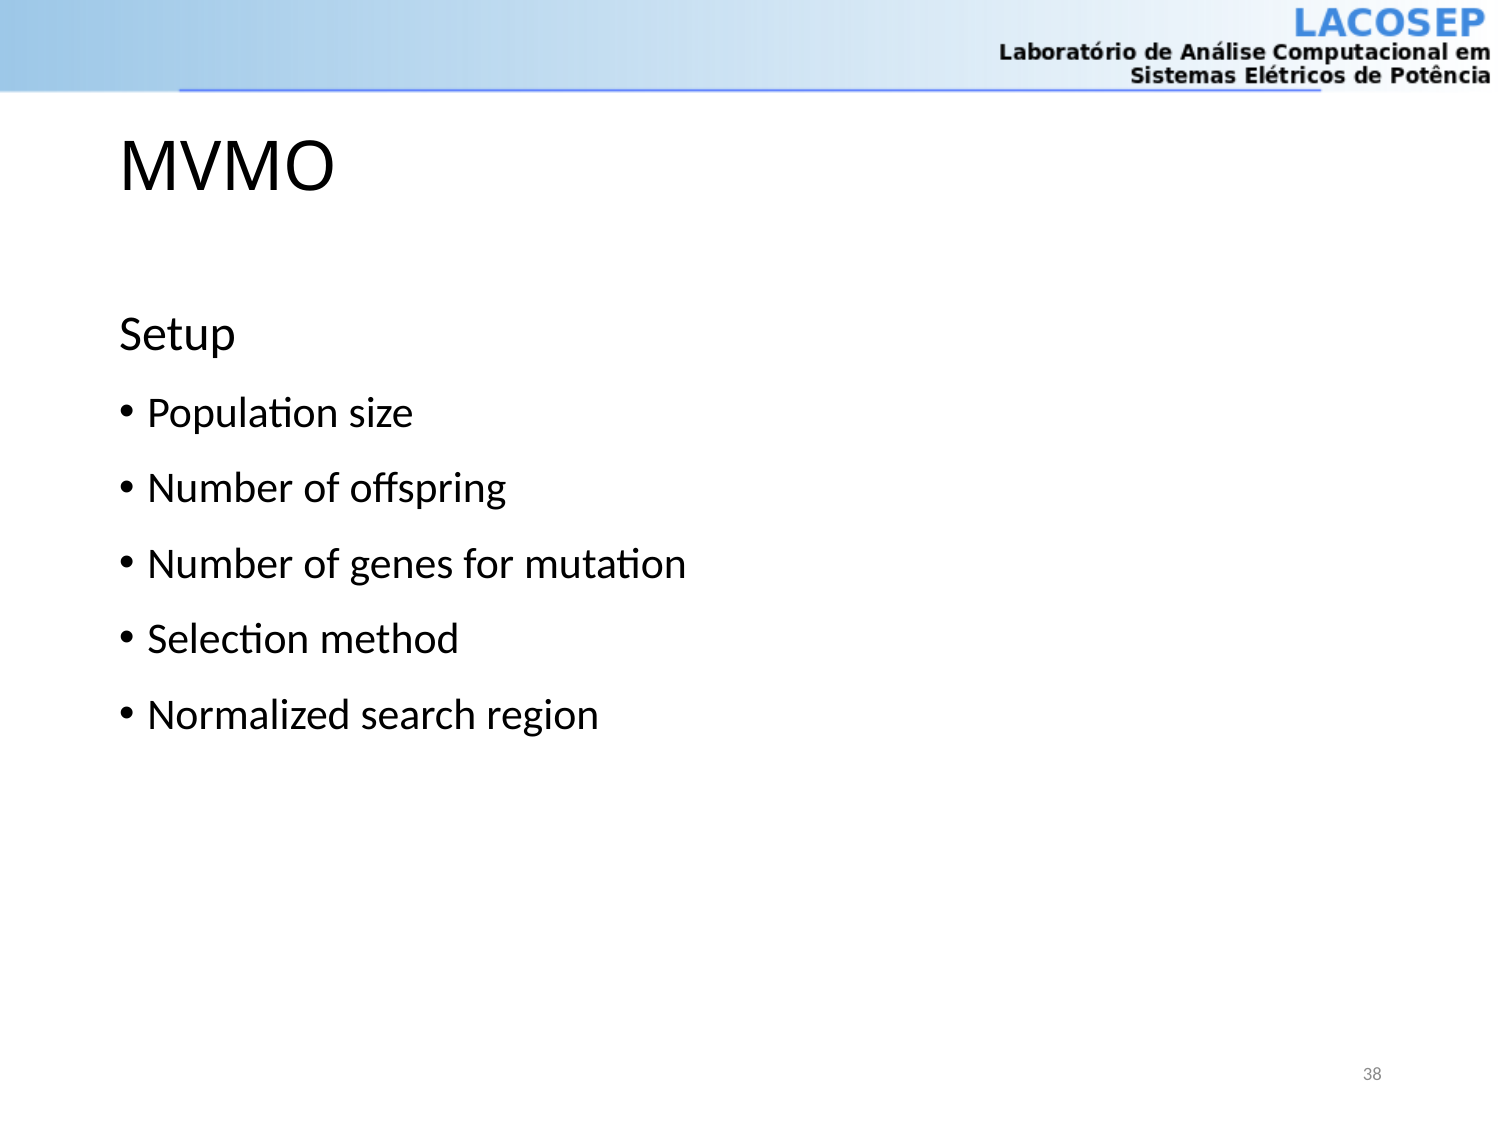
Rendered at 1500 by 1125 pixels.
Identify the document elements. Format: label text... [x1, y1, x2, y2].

list Setup Population size Number of offspring Number of genes for mutation Selection method Normalized search region [104, 299, 1398, 1014]
title MVMO [103, 59, 1397, 278]
slide_number 38 [1059, 1042, 1397, 1103]
picture [0, 0, 1500, 1125]
